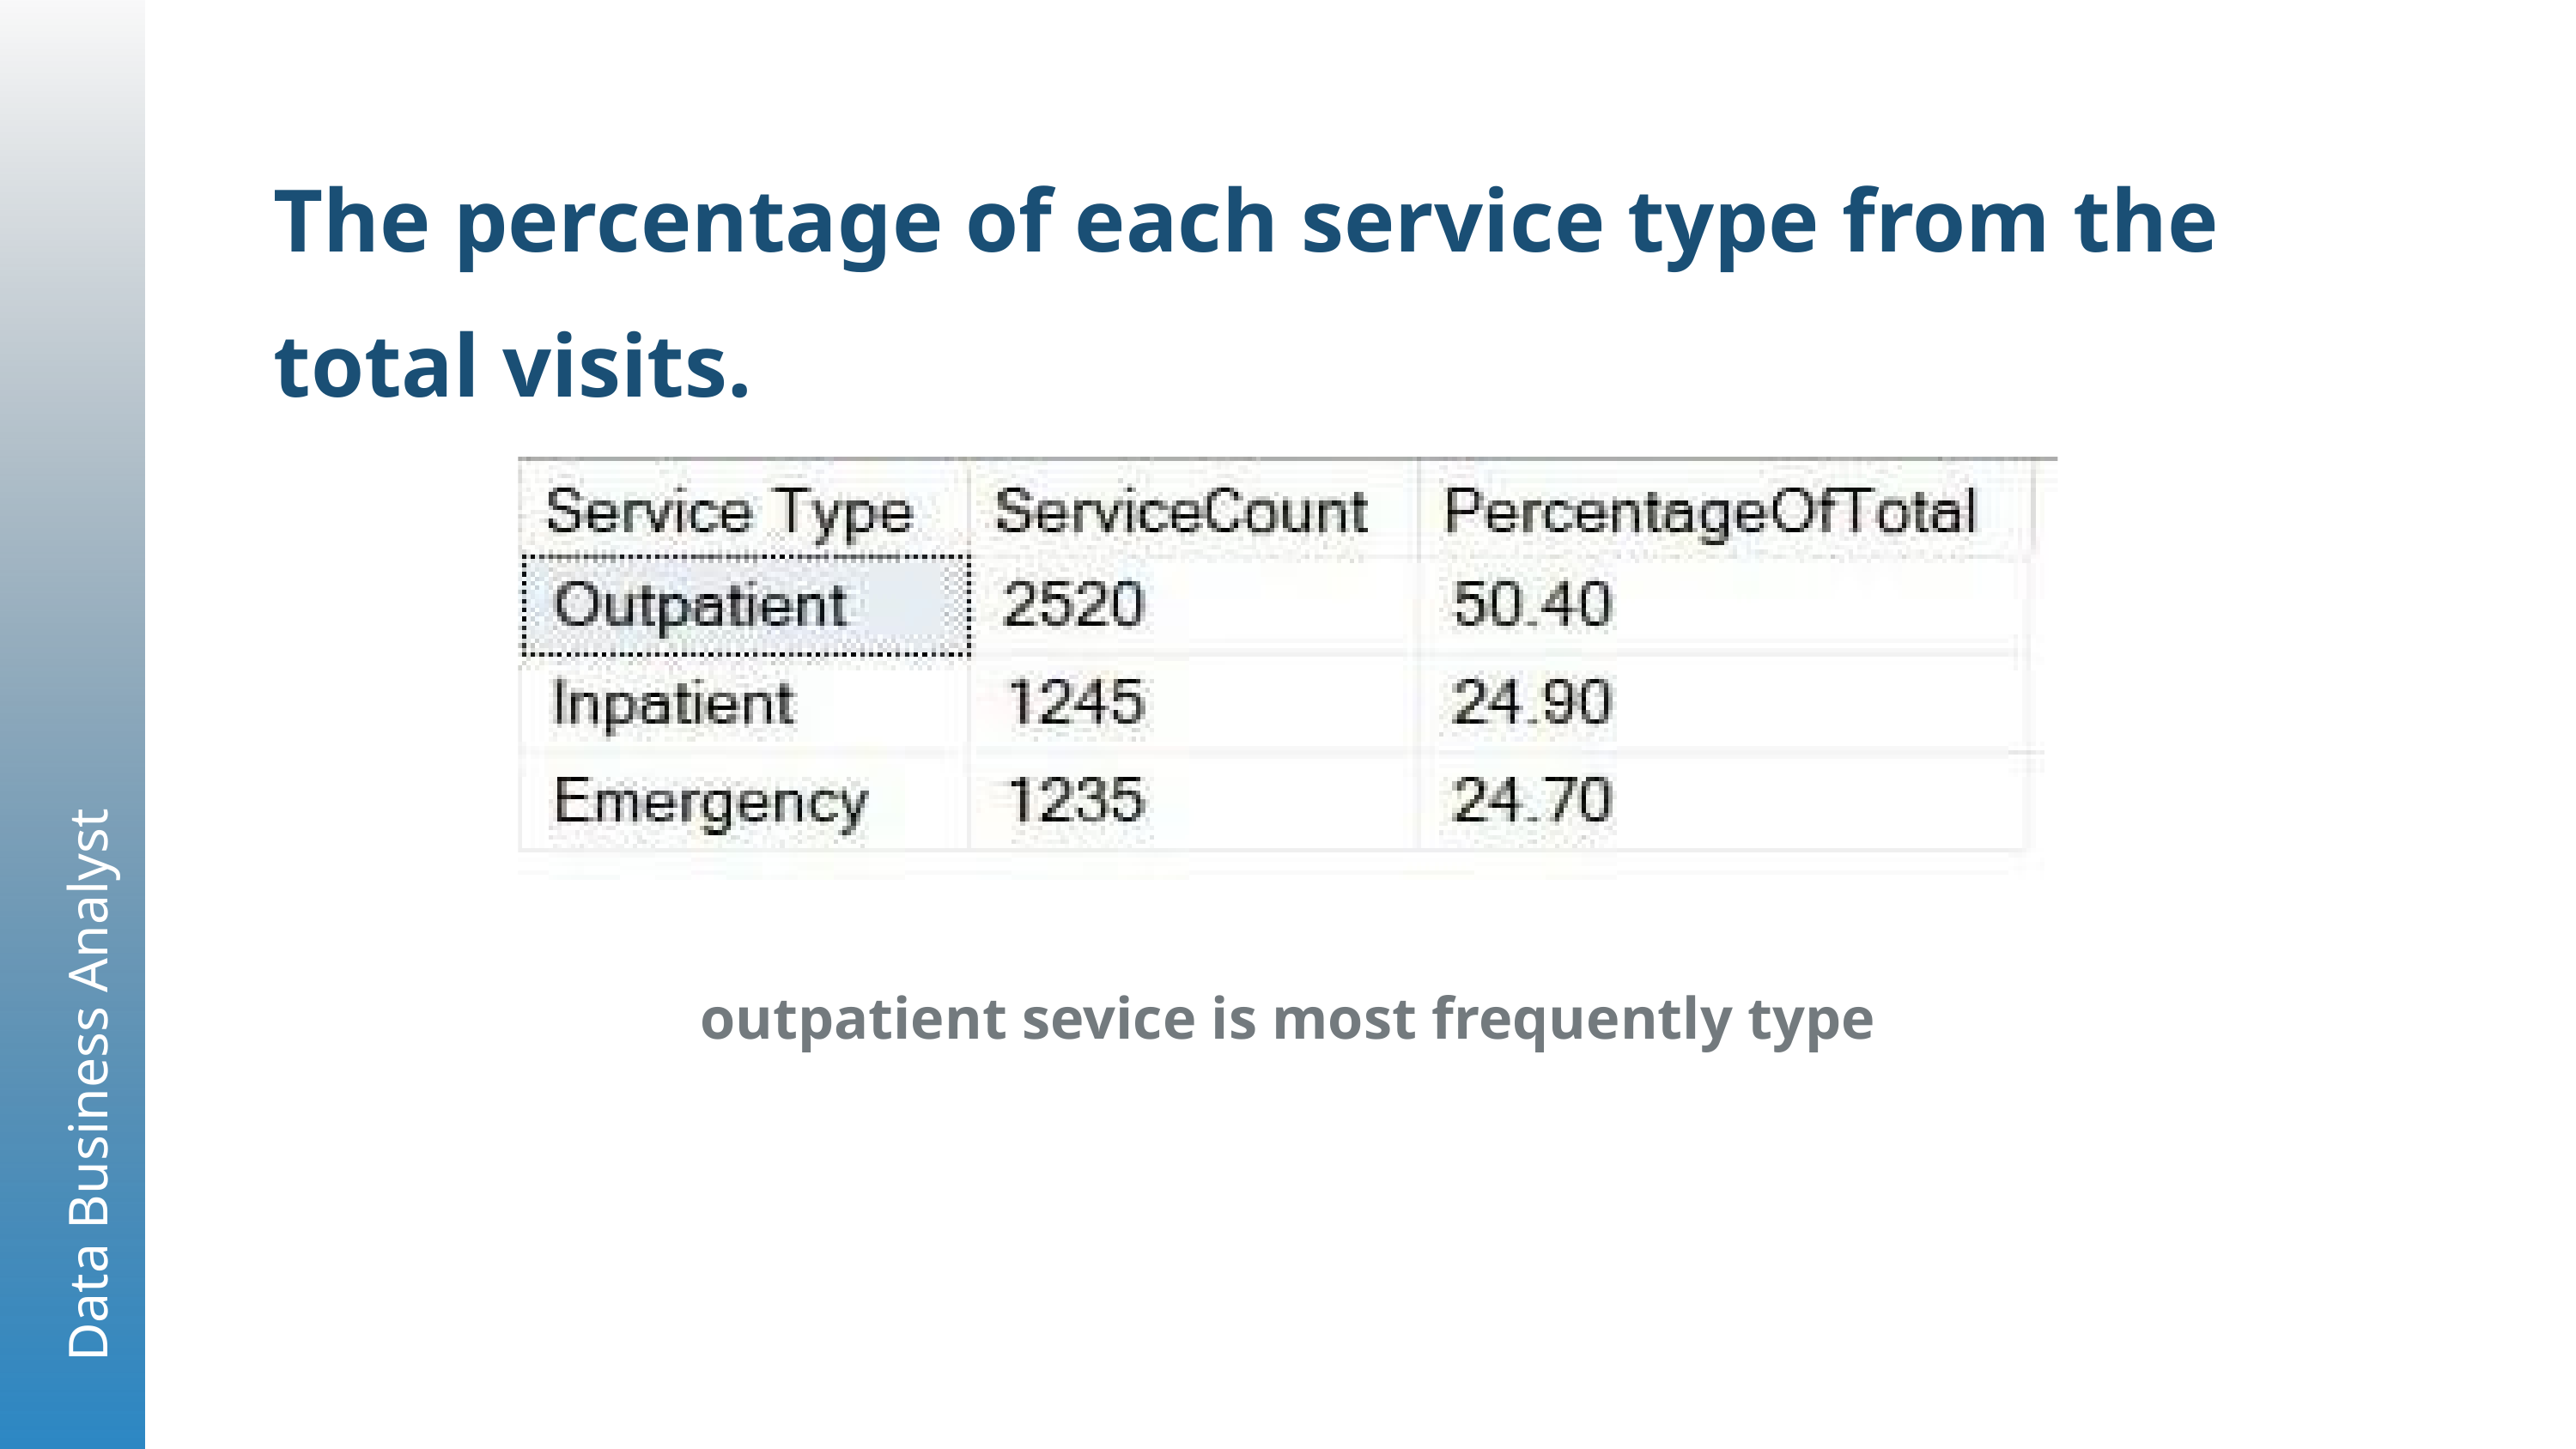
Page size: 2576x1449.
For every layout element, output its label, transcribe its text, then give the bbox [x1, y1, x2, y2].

text_box The percentage of each service type from the total visits. [273, 124, 2303, 415]
text_box [518, 457, 2058, 880]
text_box outpatient sevice is most frequently type [505, 962, 2071, 1051]
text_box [0, 0, 145, 1449]
